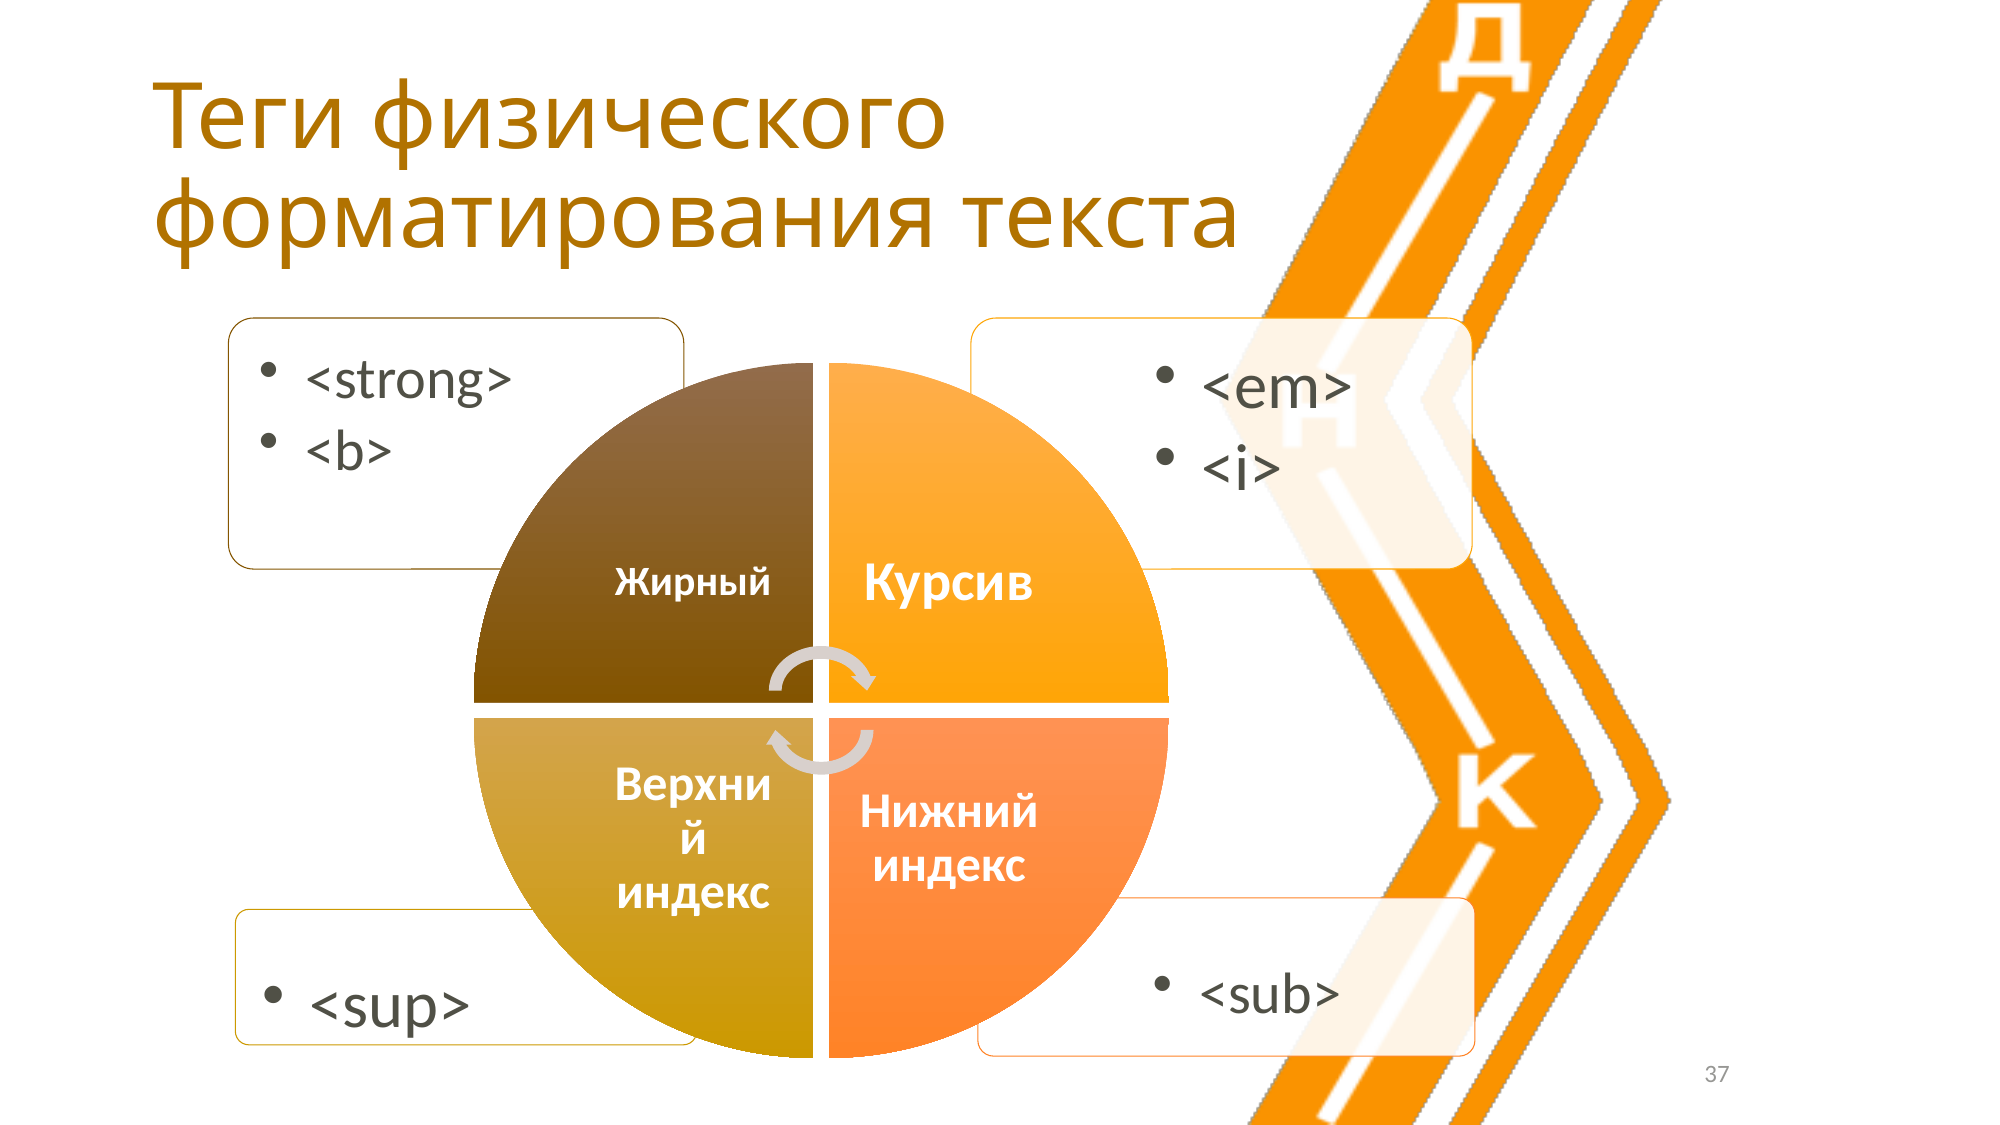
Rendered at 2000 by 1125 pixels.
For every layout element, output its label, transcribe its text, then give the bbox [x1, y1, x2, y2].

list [54, 317, 1588, 1103]
title Теги физического форматирования текста [137, 59, 1591, 278]
picture [0, 0, 2000, 1125]
slide_number 37 [1588, 1042, 1745, 1103]
